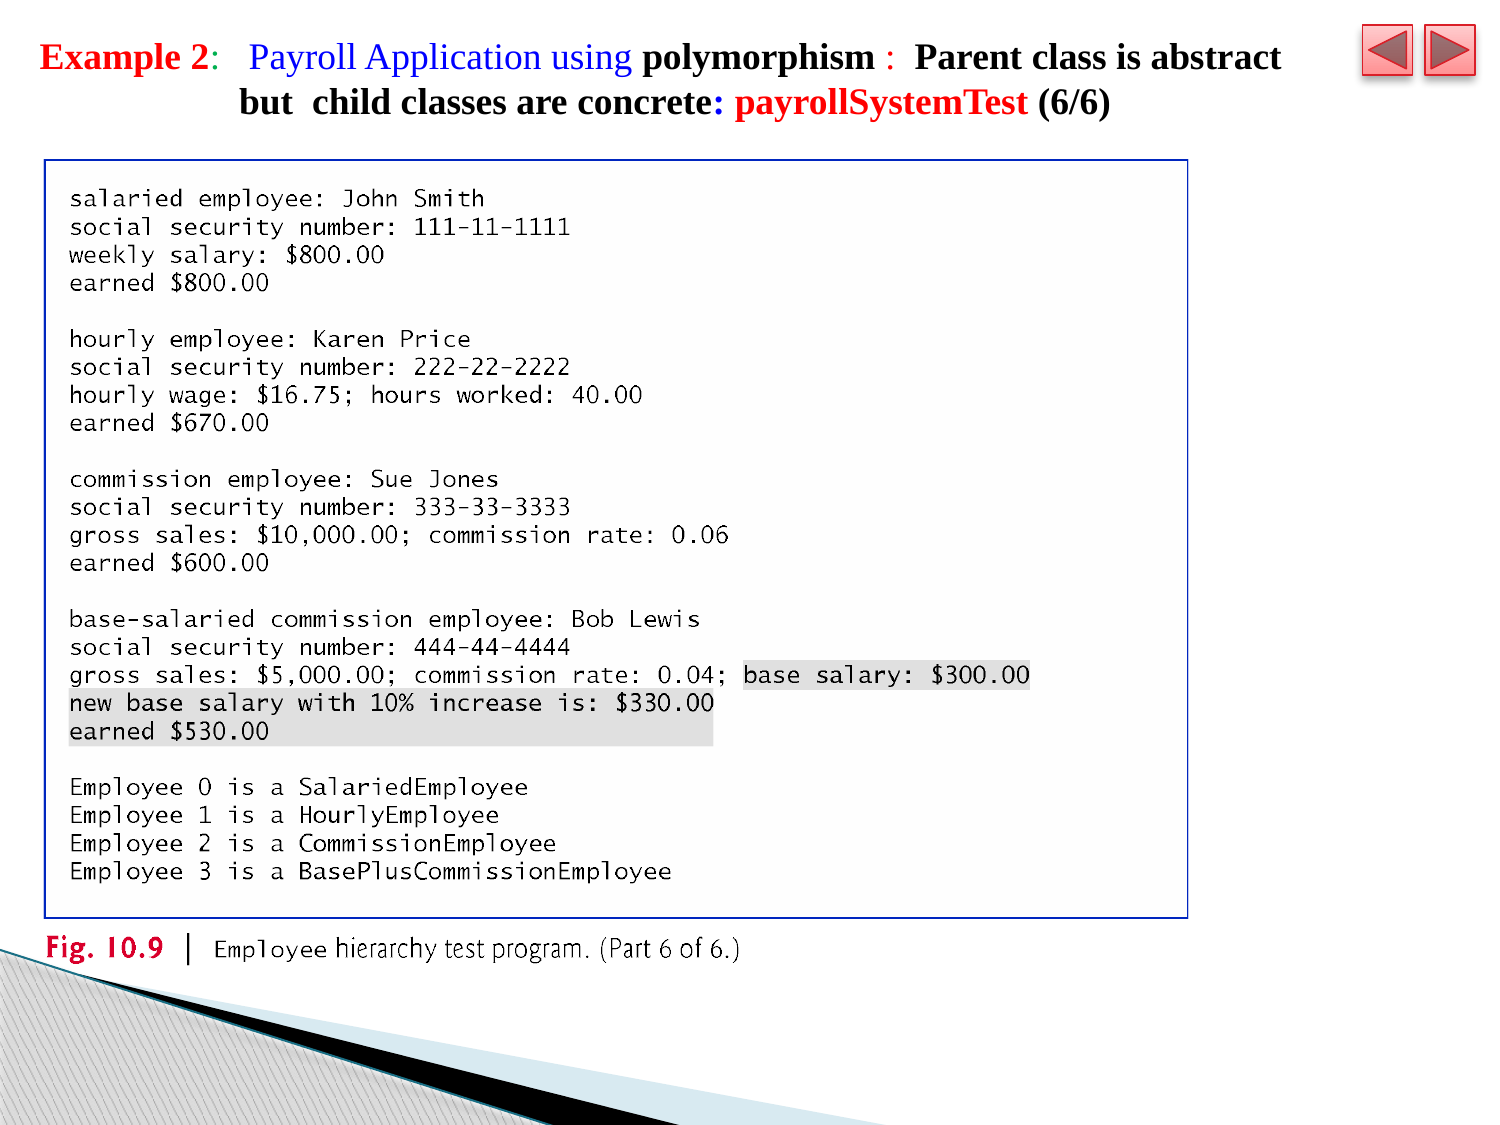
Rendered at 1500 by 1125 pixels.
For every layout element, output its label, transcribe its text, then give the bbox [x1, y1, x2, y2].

picture [0, 106, 1500, 1018]
text_box Example 2: Payroll Application using polymorphism : Parent class is abstract but child classes are concrete: payrollSystemTest (6/6) [24, 25, 1375, 106]
